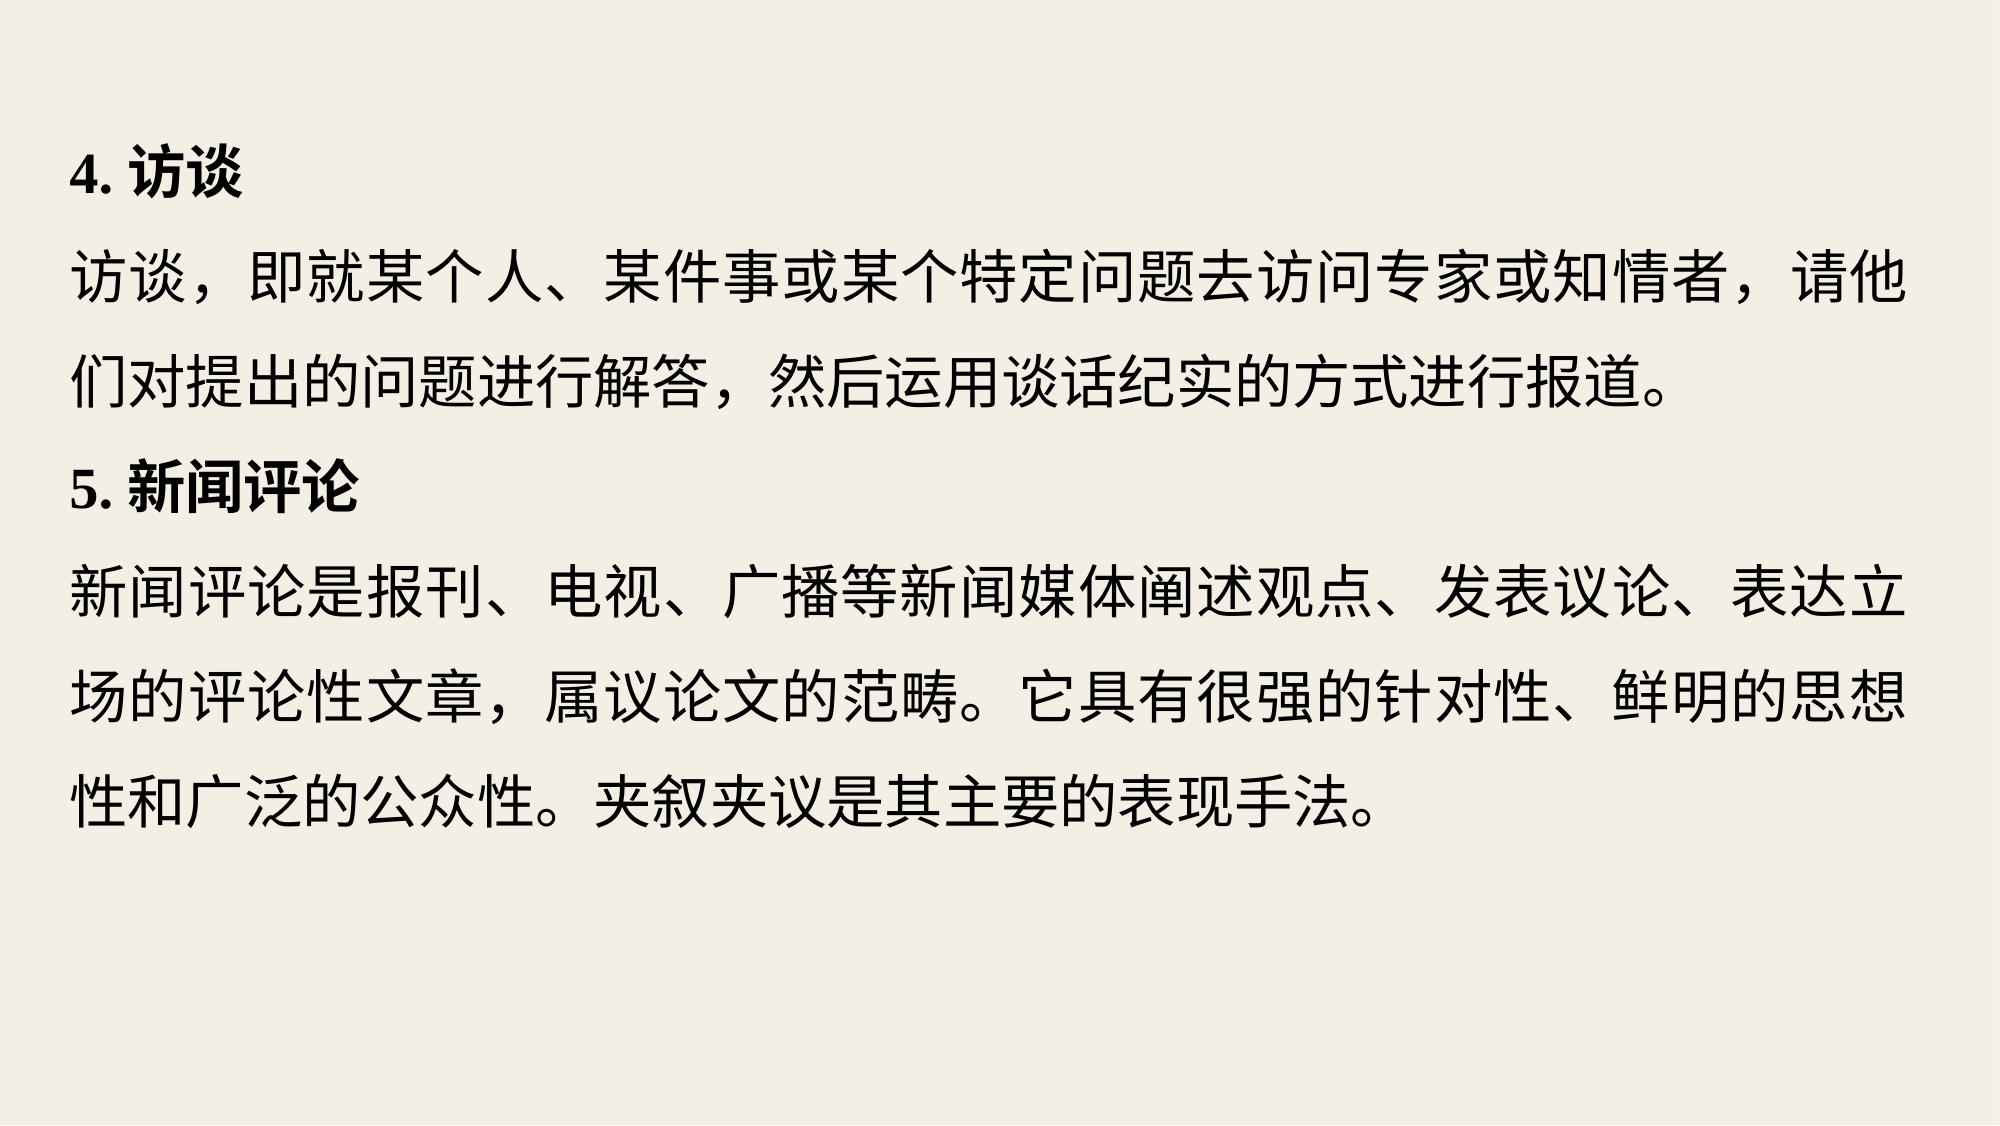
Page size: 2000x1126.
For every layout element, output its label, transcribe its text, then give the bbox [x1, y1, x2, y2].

text_box 4.访谈 访谈，即就某个人、某件事或某个特定问题去访问专家或知情者，请他们对提出的问题进行解答，然后运用谈话纪实的方式进行报道。 5.新闻评论 新闻评论是报刊、电视、广播等新闻媒体阐述观点、发表议论、表达立场的评论性文章，属议论文的范畴。它具有很强的针对性、鲜明的思想性和广泛的公众性。夹叙夹议是其主要的表现手法。 [49, 90, 1928, 845]
